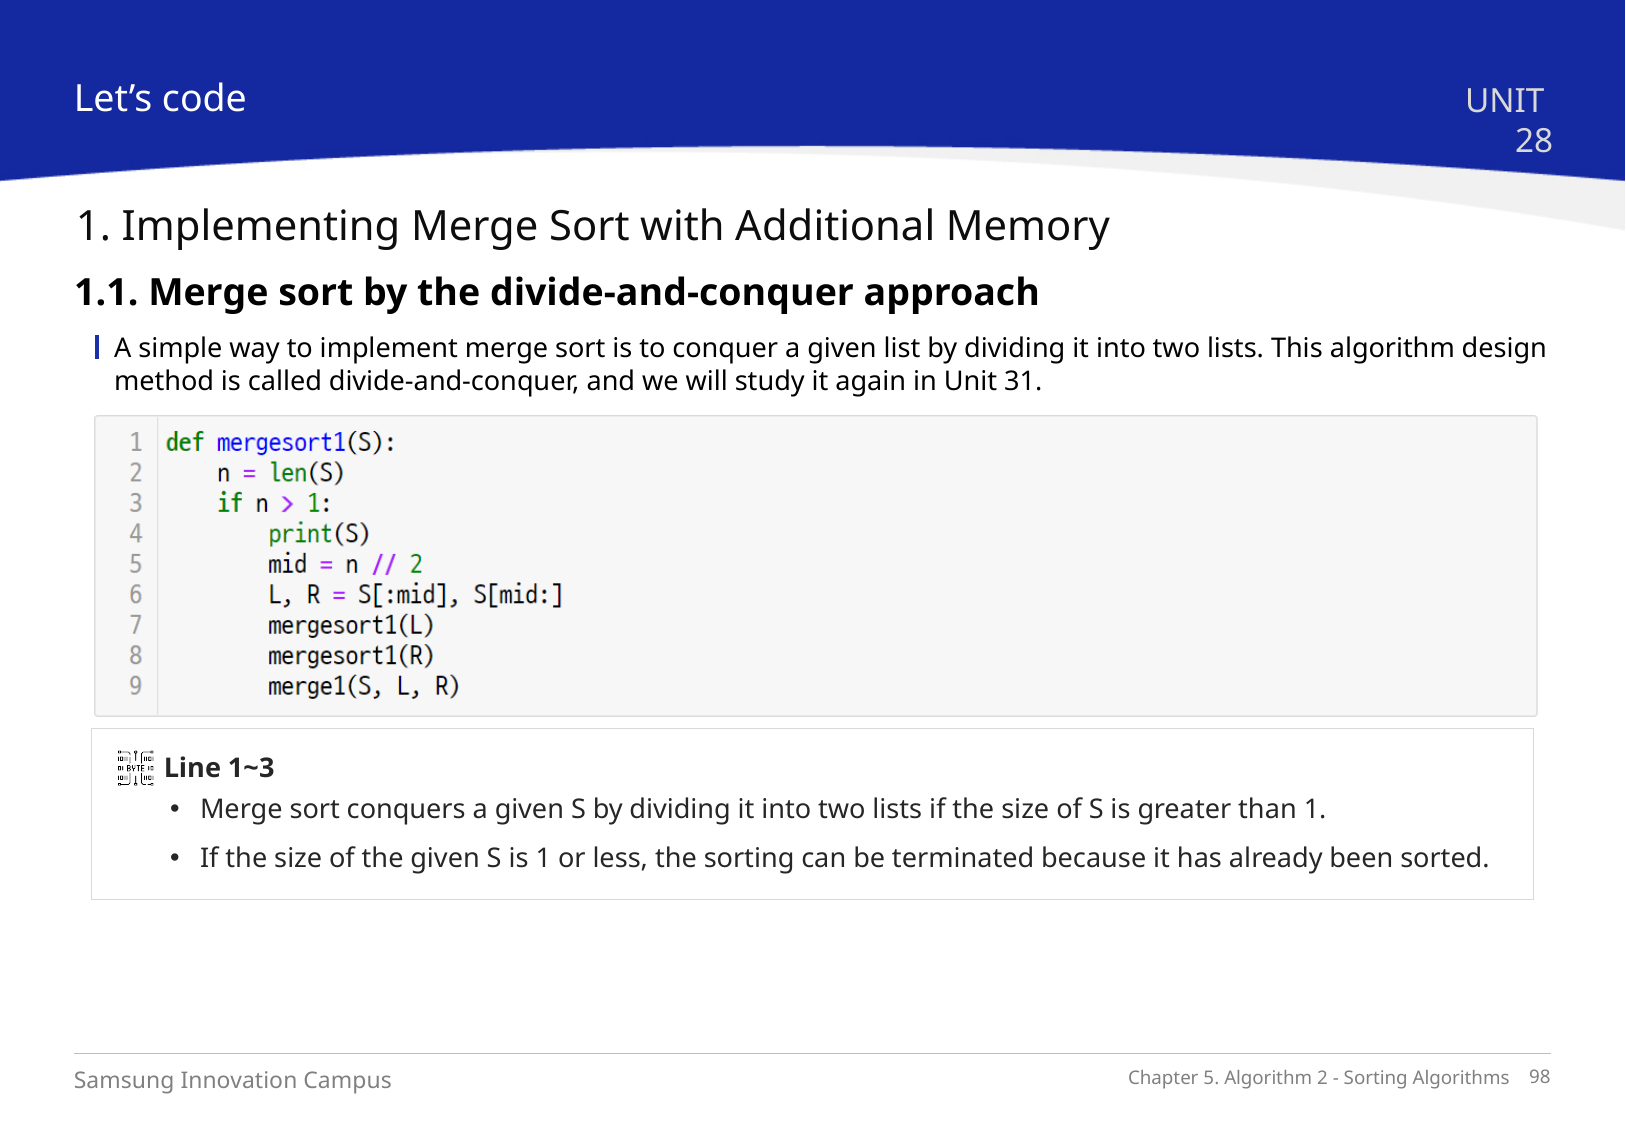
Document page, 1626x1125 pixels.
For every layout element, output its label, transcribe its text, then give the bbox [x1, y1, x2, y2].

text_box Let’s code [73, 73, 981, 120]
text_box 1.1. Merge sort by the divide-and-conquer approach [59, 260, 1117, 320]
text_box 1. Implementing Merge Sort with Additional Memory [75, 198, 1554, 250]
text_box UNIT 28 [1422, 78, 1554, 159]
picture [0, 0, 1625, 1125]
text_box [91, 728, 1534, 900]
text_box A simple way to implement merge sort is to conquer a given list by dividing it into two lists. This algorithm design method is called divide-and-conquer, and we will study it again in Unit 31. [94, 330, 1554, 397]
